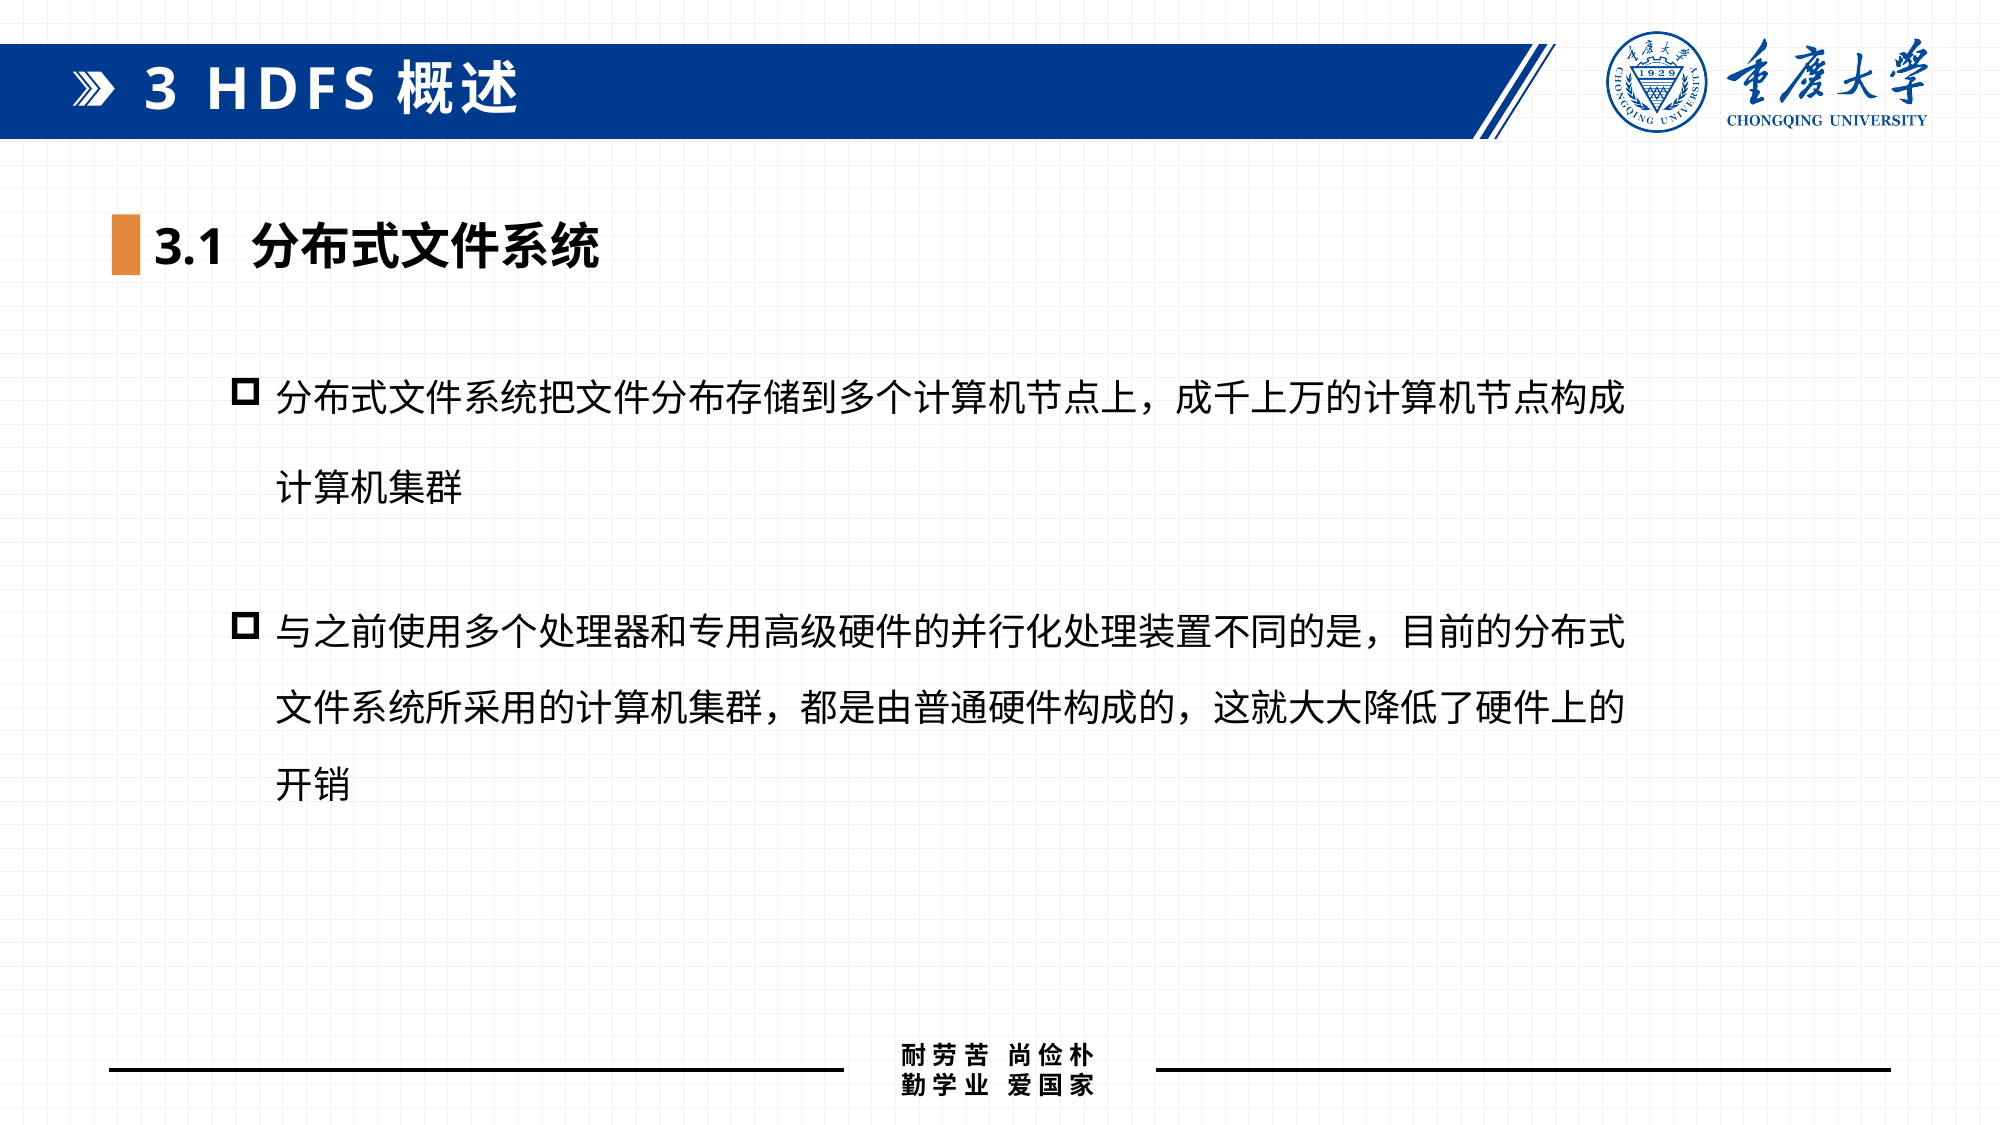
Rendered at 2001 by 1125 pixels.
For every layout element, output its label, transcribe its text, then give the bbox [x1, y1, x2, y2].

picture [1606, 31, 1928, 133]
list 3 HDFS概述 [108, 51, 1356, 136]
list 3.1 分布式文件系统 [139, 213, 1891, 275]
text_box 分布式文件系统把文件分布存储到多个计算机节点上，成千上万的计算机节点构成计算机集群 与之前使用多个处理器和专用高级硬件的并行化处理装置不同的是，目前的分布式文件系统所采用的计算机集群，都是由普通硬件构成的，这就大大降低了硬件上的开销 [213, 321, 1658, 882]
